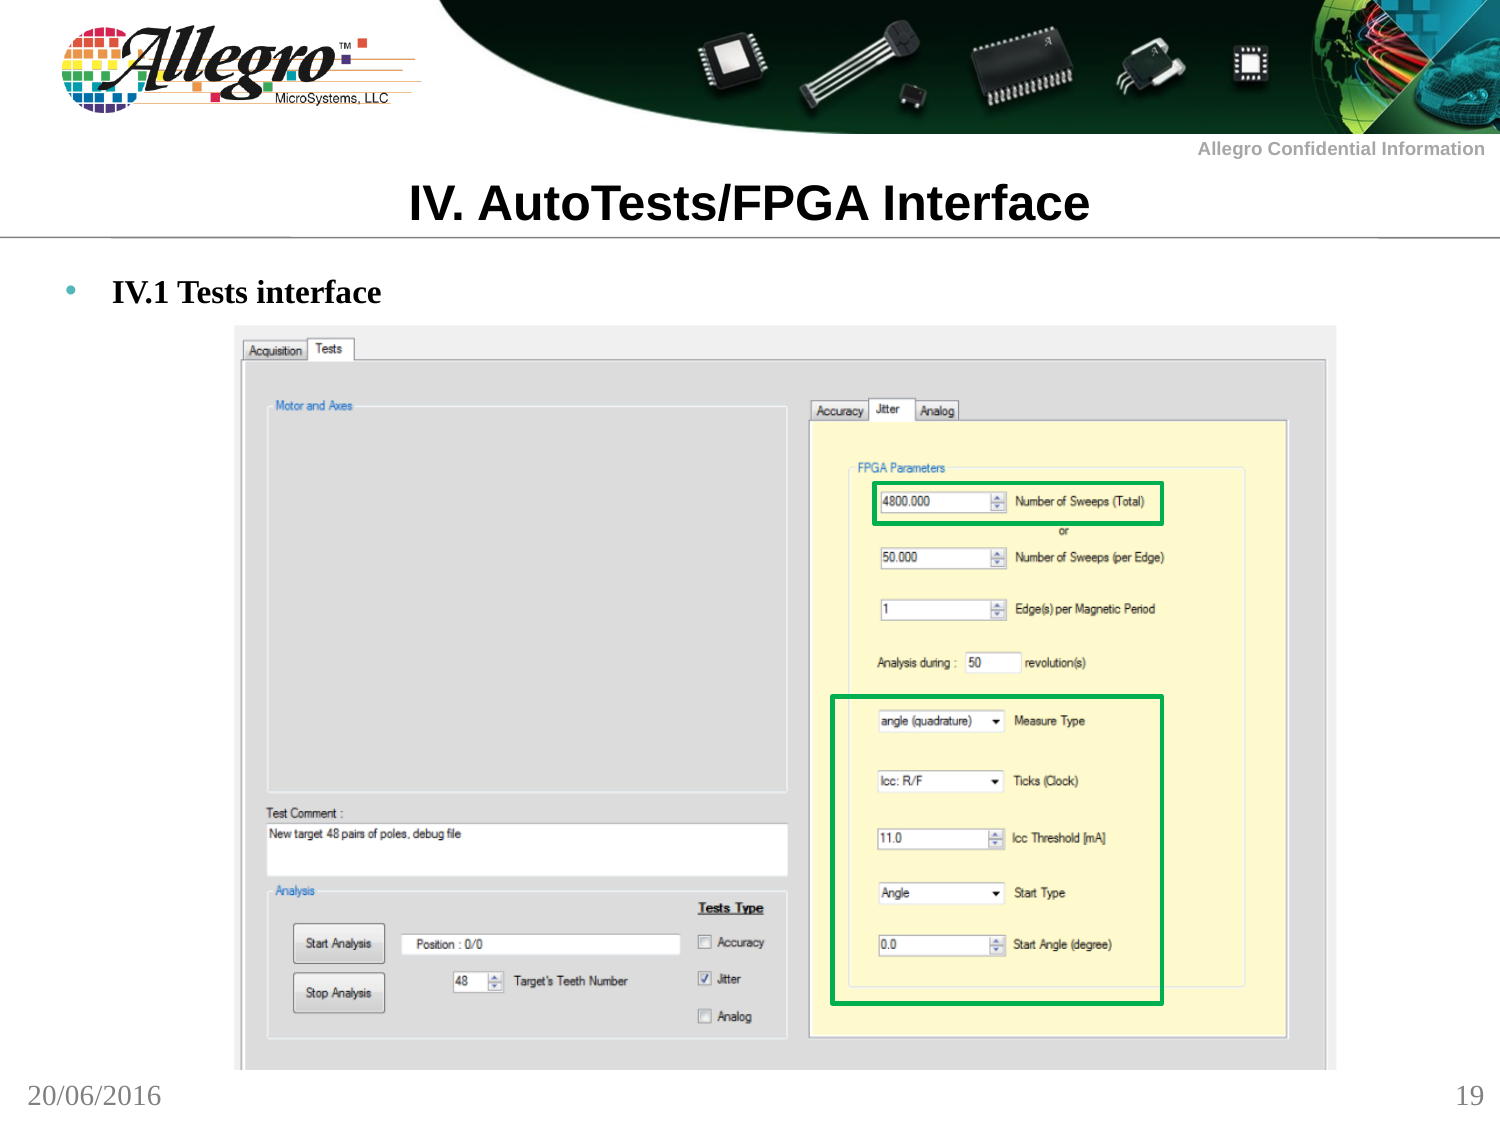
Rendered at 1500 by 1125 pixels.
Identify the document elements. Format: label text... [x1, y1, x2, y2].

text_box 19 [1439, 1069, 1500, 1119]
text_box 20/06/2016 [12, 1069, 194, 1119]
title IV. AutoTests/FPGA Interface [0, 162, 1500, 238]
list IV.1 Tests interface [49, 262, 1448, 1028]
picture [234, 323, 1337, 1070]
picture [0, 0, 1500, 134]
